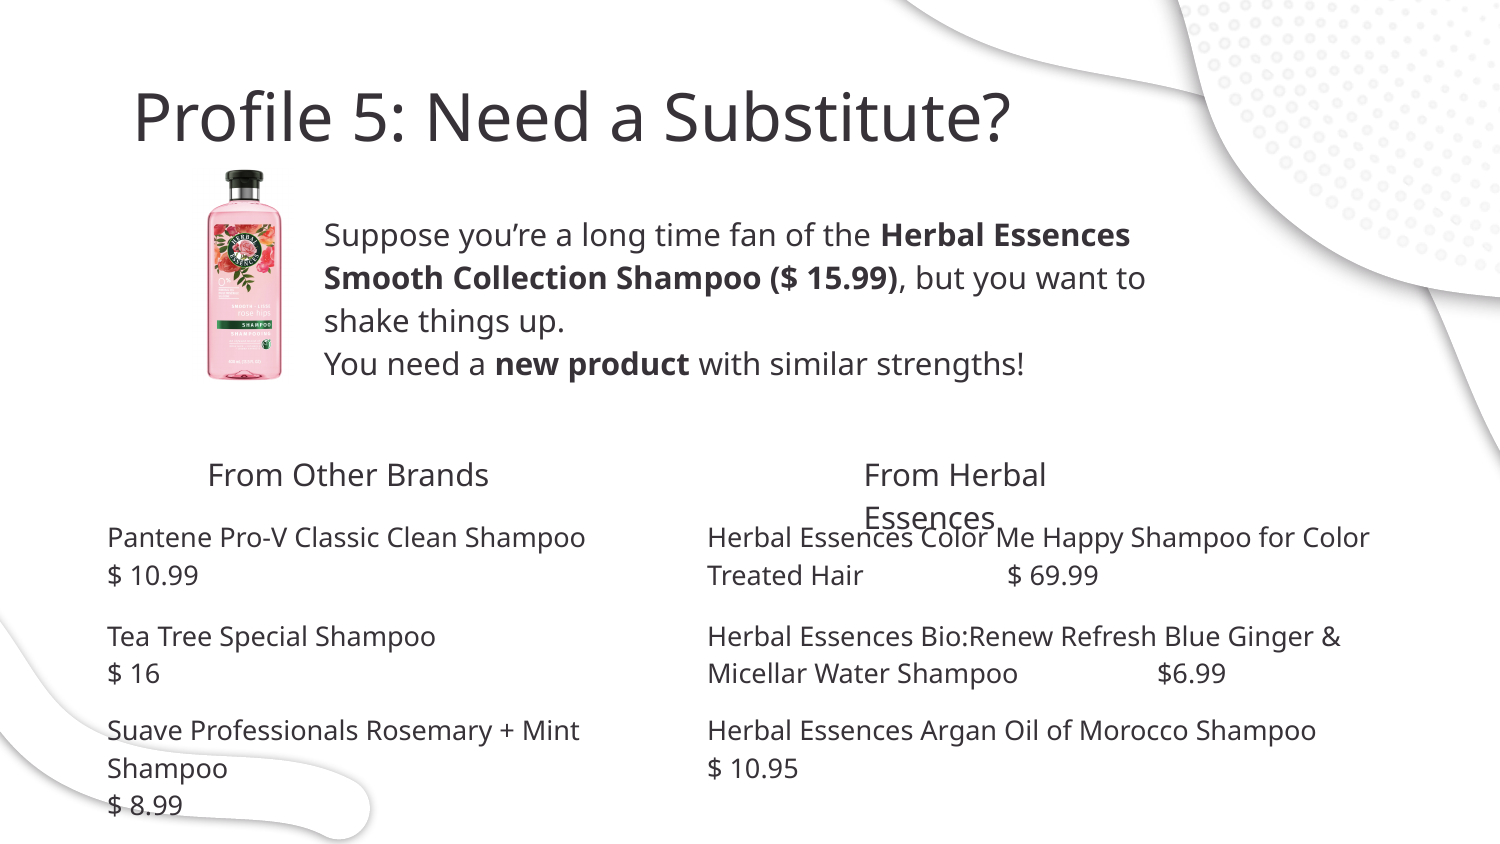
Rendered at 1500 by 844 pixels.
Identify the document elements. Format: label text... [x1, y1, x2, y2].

picture [192, 168, 294, 383]
title Profile 5: Need a Substitute? [116, 59, 185, 159]
subtitle Pantene Pro-V Classic Clean Shampoo $ 10.99 [92, 500, 185, 557]
subtitle Tea Tree Special Shampoo $ 16 [92, 599, 185, 655]
subtitle Suave Professionals Rosemary + Mint Shampoo $ 8.99 [92, 693, 185, 750]
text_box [192, 0, 1500, 844]
